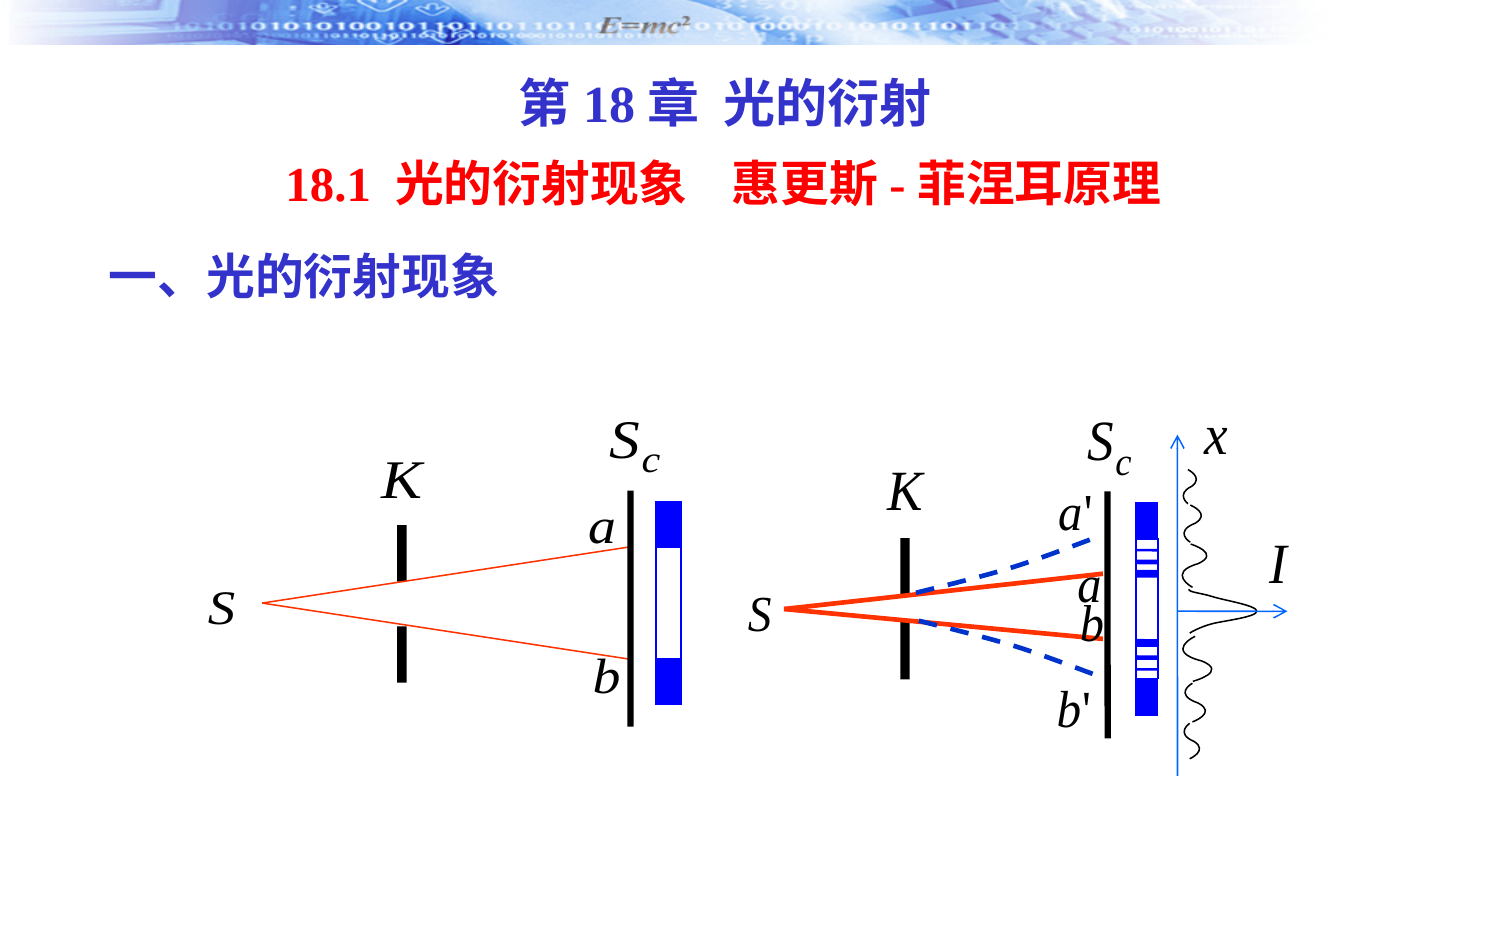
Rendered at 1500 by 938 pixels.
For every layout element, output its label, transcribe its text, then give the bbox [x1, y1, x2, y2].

picture [0, 0, 1500, 45]
text_box 一、光的衍射现象 [94, 238, 586, 313]
text_box 18.1 光的衍射现象 惠更斯-菲涅耳原理 [270, 145, 1203, 219]
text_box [739, 411, 1297, 777]
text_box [198, 411, 682, 727]
text_box 第18章 光的衍射 [503, 62, 957, 141]
